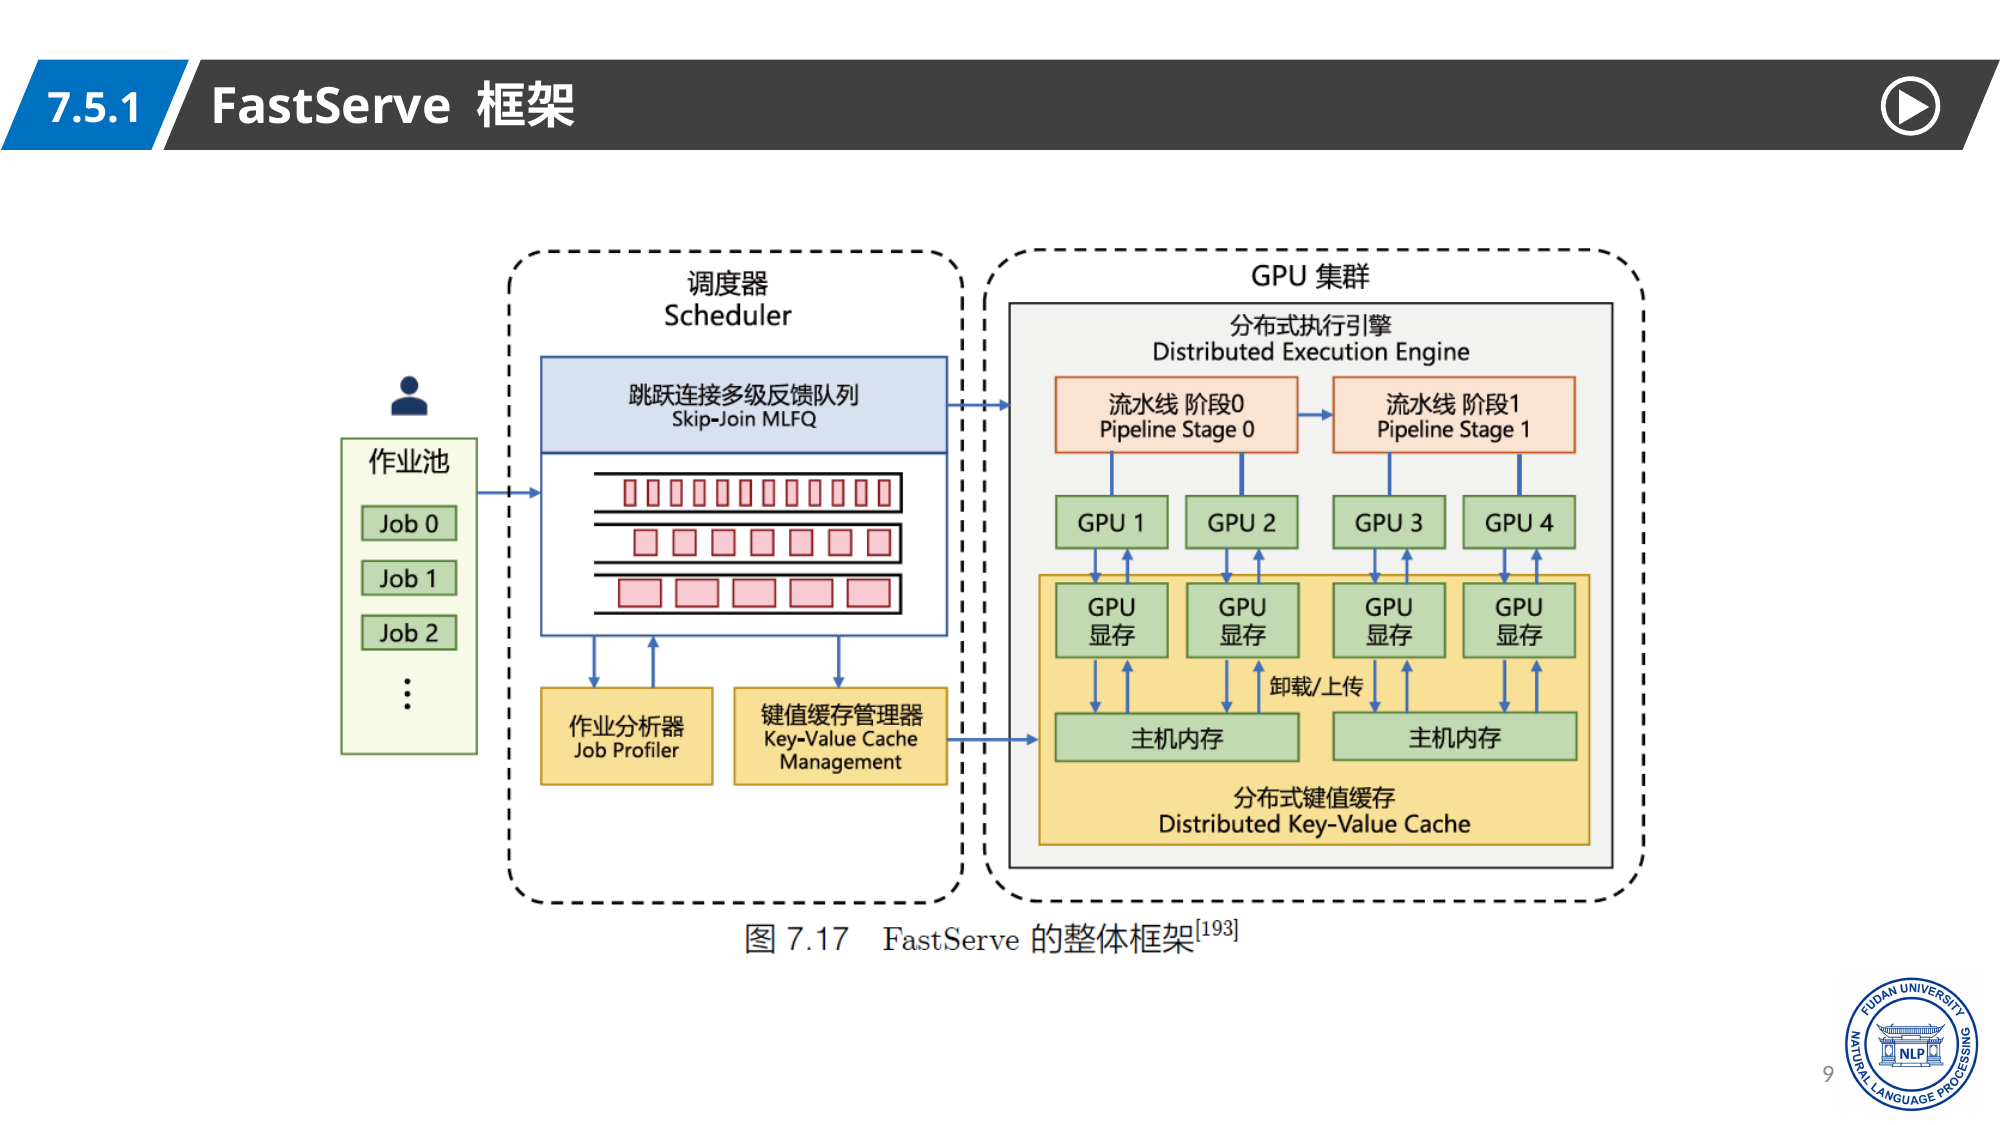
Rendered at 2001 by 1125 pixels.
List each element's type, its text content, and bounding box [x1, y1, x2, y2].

text_box FastServe 框架 [195, 66, 592, 142]
text_box [1, 89, 157, 150]
text_box 7.5.1 [26, 73, 164, 138]
slide_number 97 [1412, 1042, 1863, 1103]
text_box [32, 59, 189, 120]
picture [1834, 972, 1985, 1117]
text_box [163, 59, 2000, 150]
picture [313, 228, 1686, 993]
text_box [1883, 78, 1939, 134]
